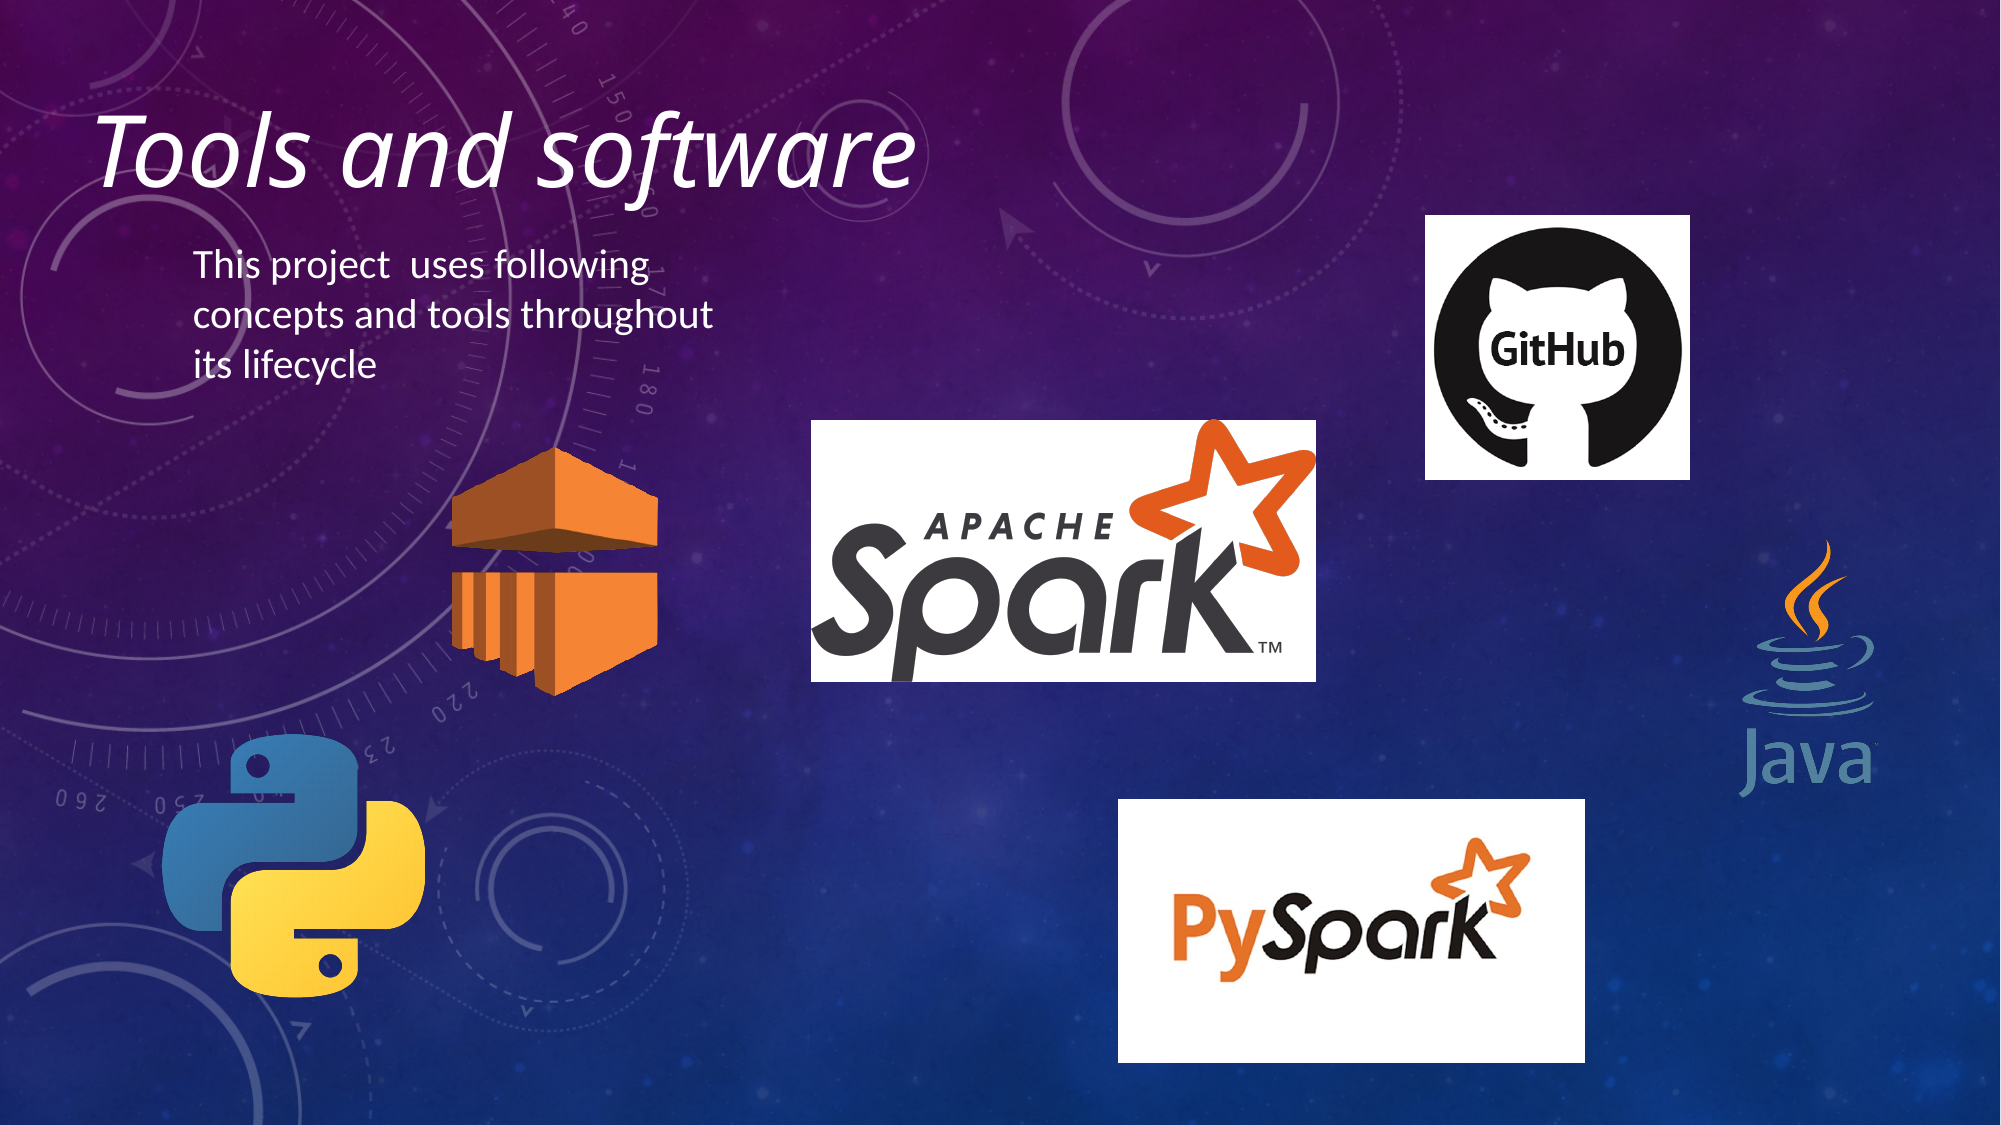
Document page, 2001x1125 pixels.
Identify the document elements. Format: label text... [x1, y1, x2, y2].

title Tools and software [73, 36, 1132, 216]
text_box This project uses following concepts and tools throughout its lifecycle [178, 229, 950, 440]
picture [0, 0, 2001, 1125]
